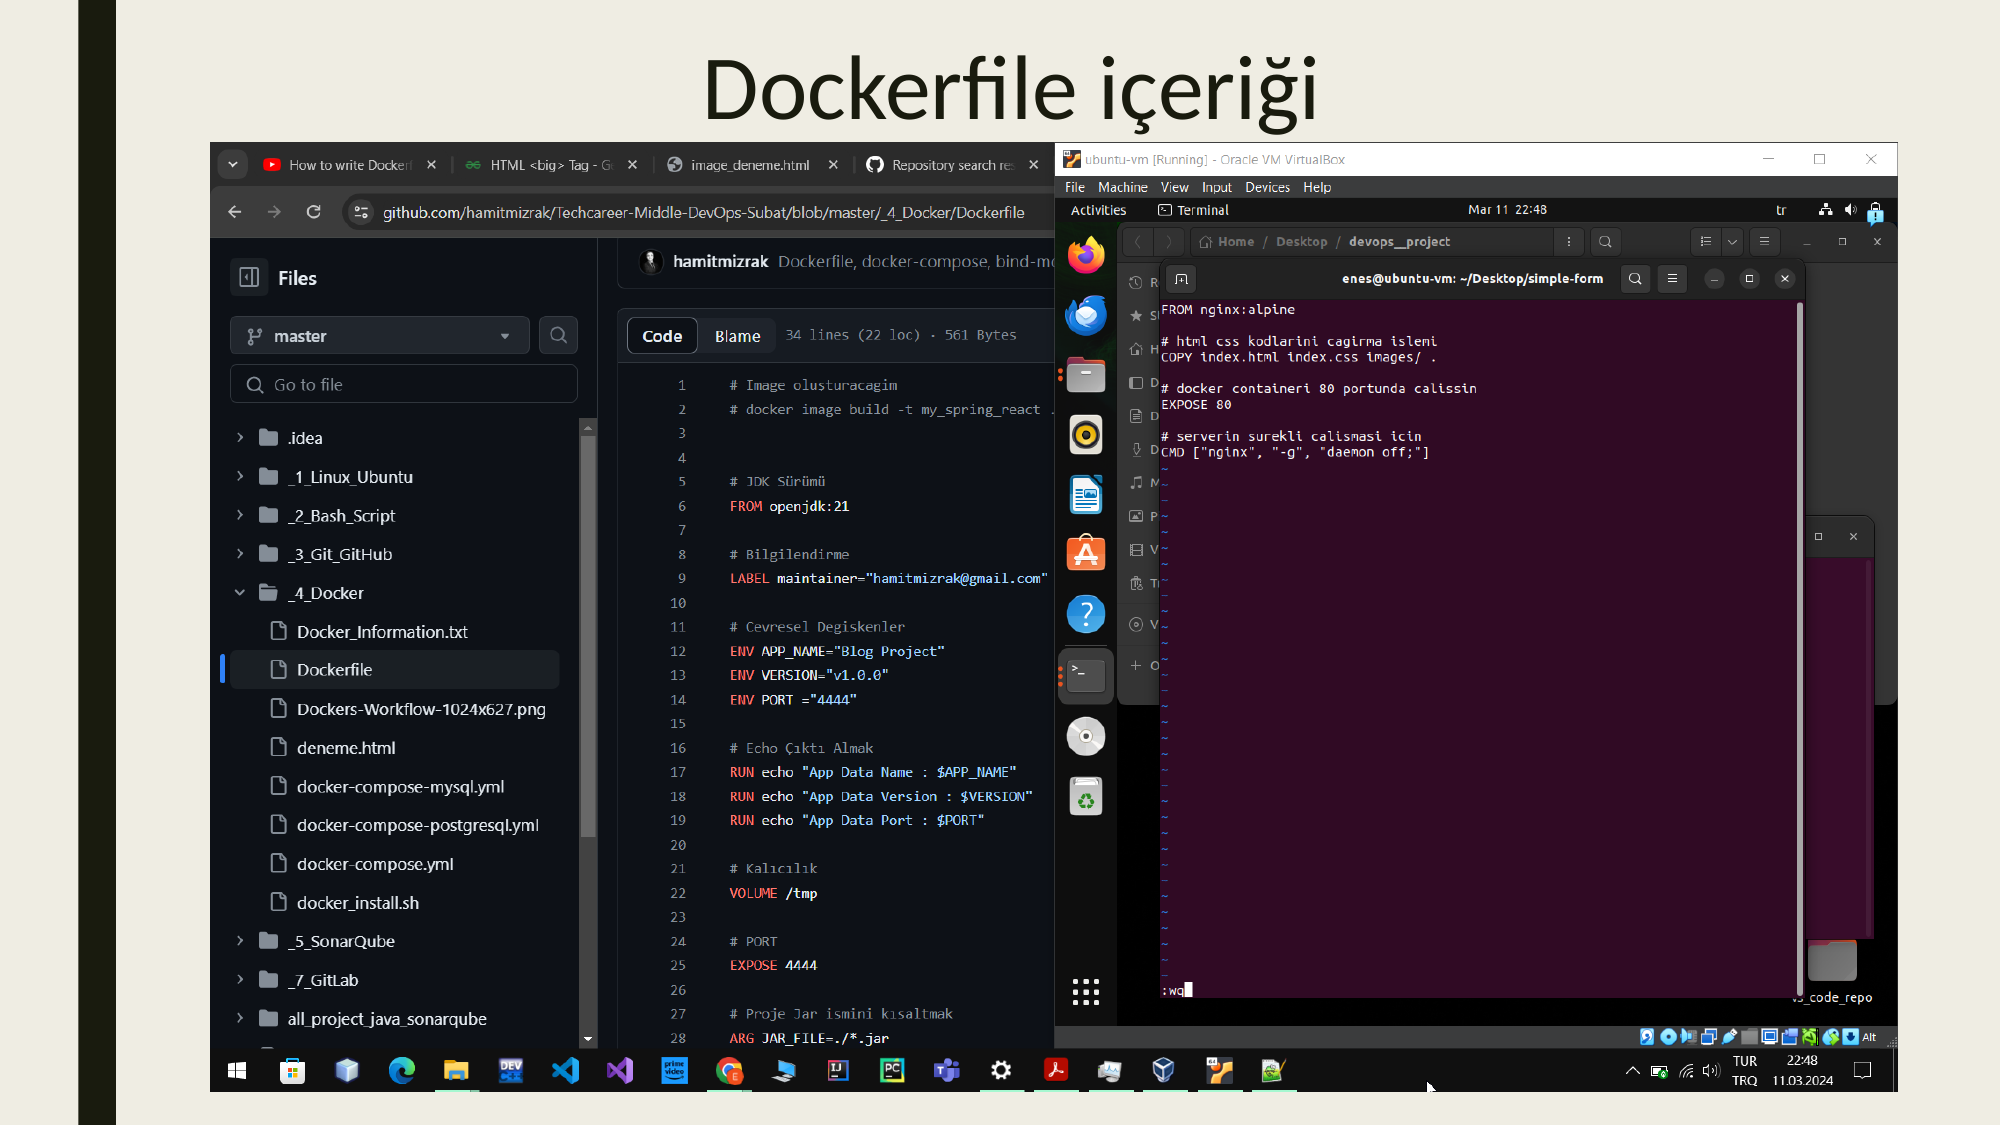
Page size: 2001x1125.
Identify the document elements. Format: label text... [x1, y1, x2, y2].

title Dockerfile içeriği [225, 33, 1800, 142]
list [210, 142, 1898, 1092]
